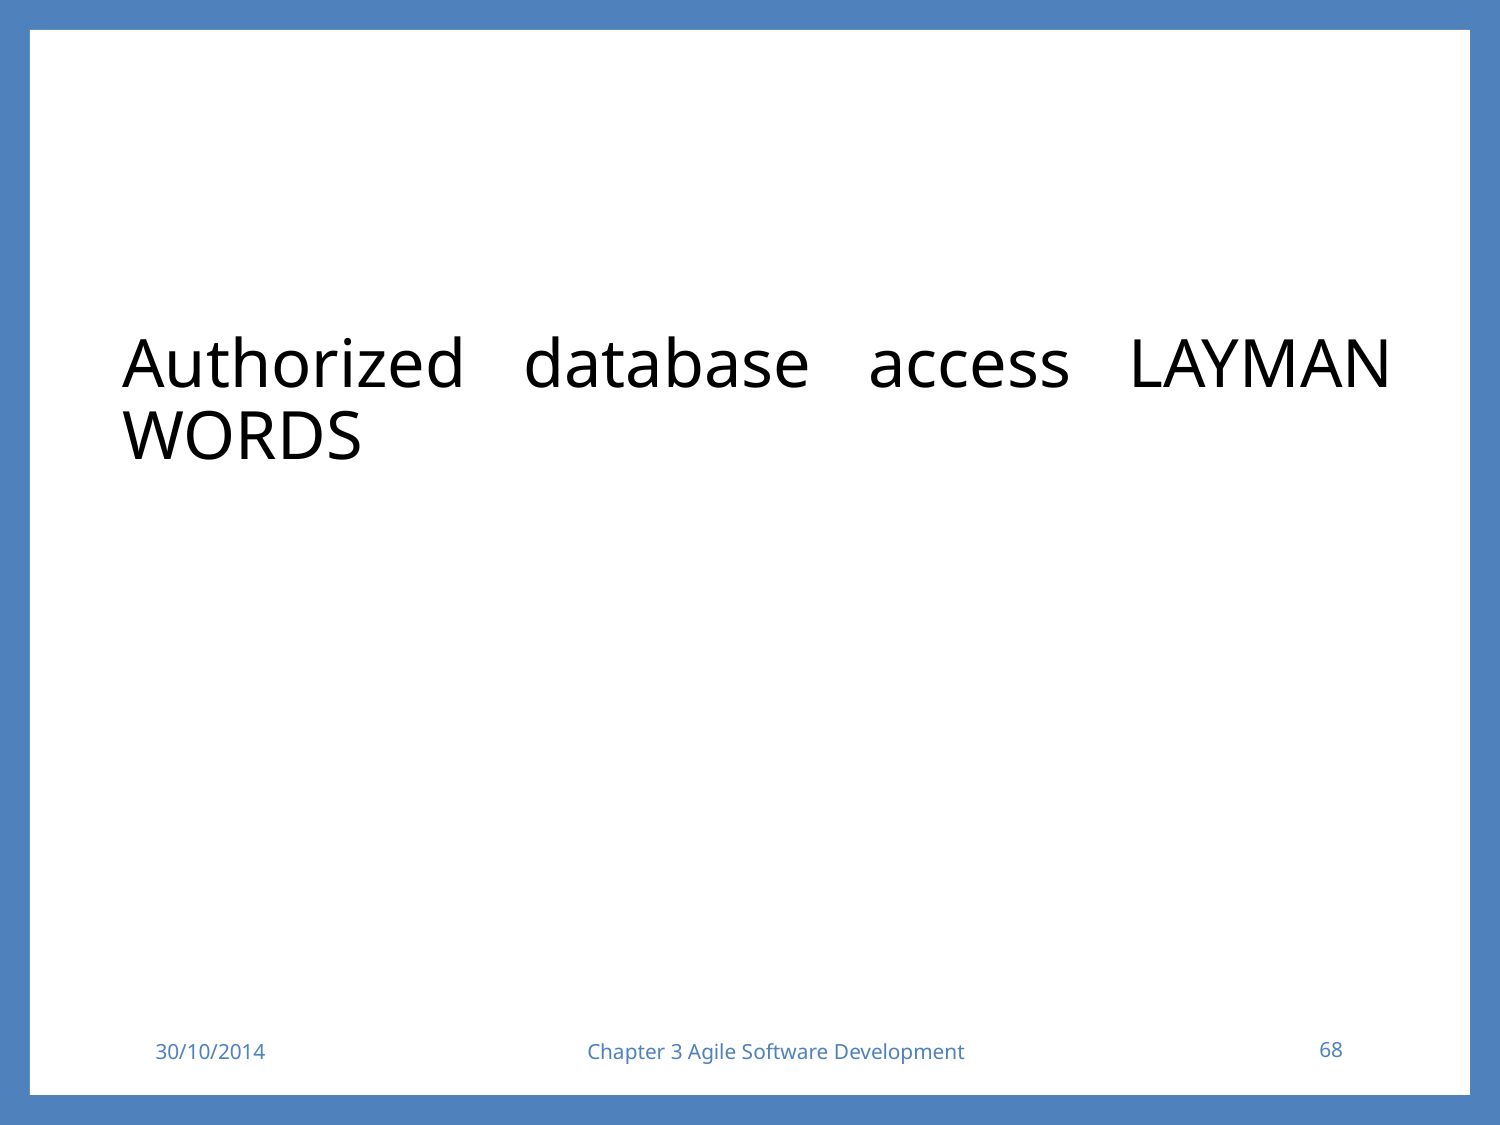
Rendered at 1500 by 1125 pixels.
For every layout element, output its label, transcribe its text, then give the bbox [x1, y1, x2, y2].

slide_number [140, 1020, 428, 1081]
list Authorized database access LAYMAN WORDS [101, 322, 1410, 483]
slide_number 68 [1147, 1020, 1358, 1081]
footer Chapter 3 Agile Software Development [485, 1020, 1067, 1081]
